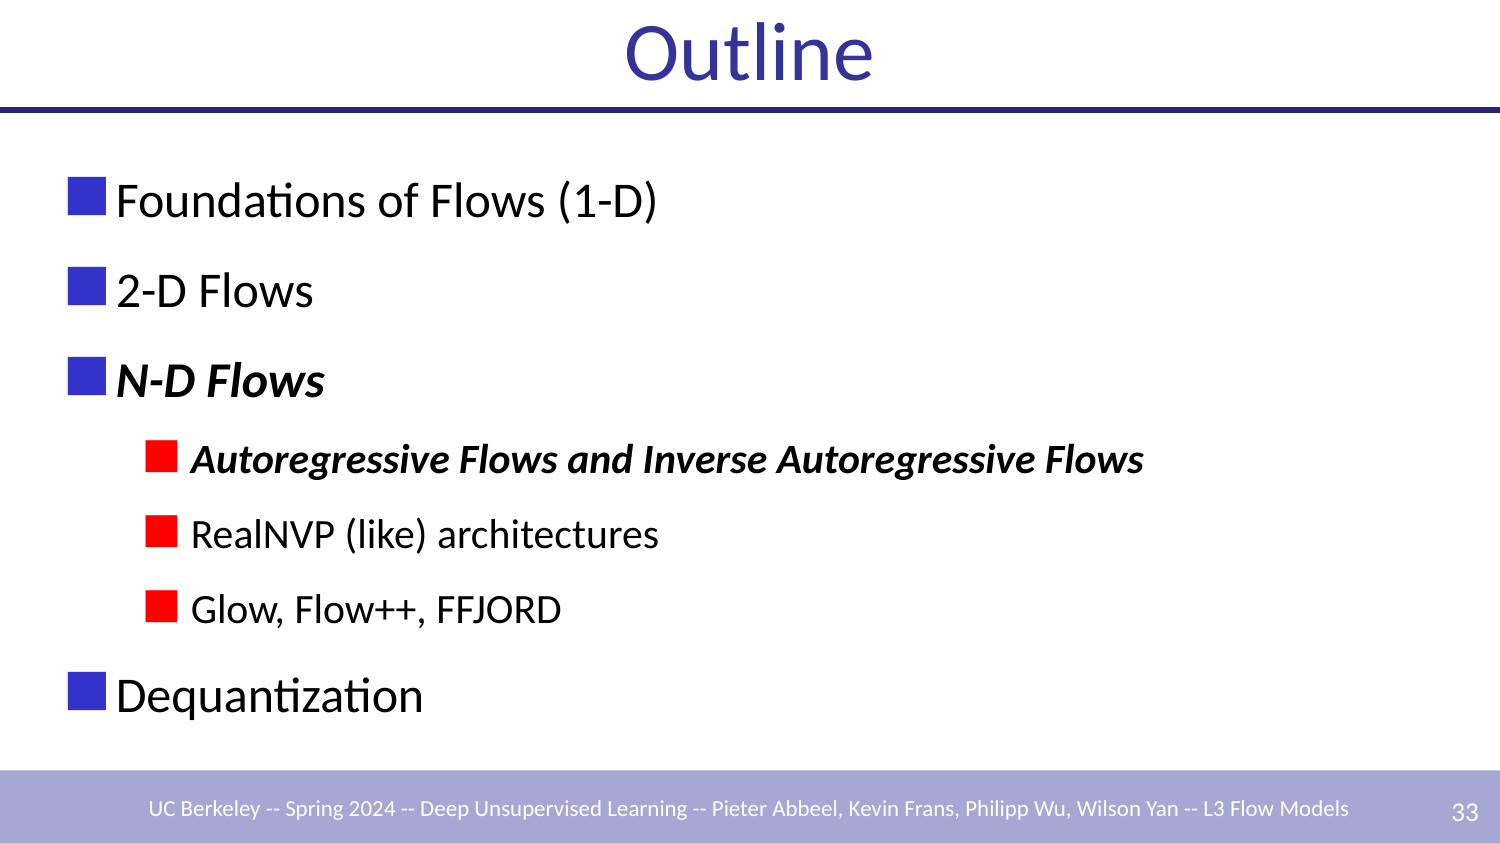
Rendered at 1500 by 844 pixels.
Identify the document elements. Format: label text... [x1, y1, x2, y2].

title Outline [0, 10, 1500, 105]
list Foundations of Flows (1-D) 2-D Flows N-D Flows Autoregressive Flows and Inverse Autoregressive Flows RealNVP (like) architectures Glow, Flow++, FFJORD Dequantization [25, 129, 1394, 716]
slide_number ‹#› [1403, 779, 1494, 844]
